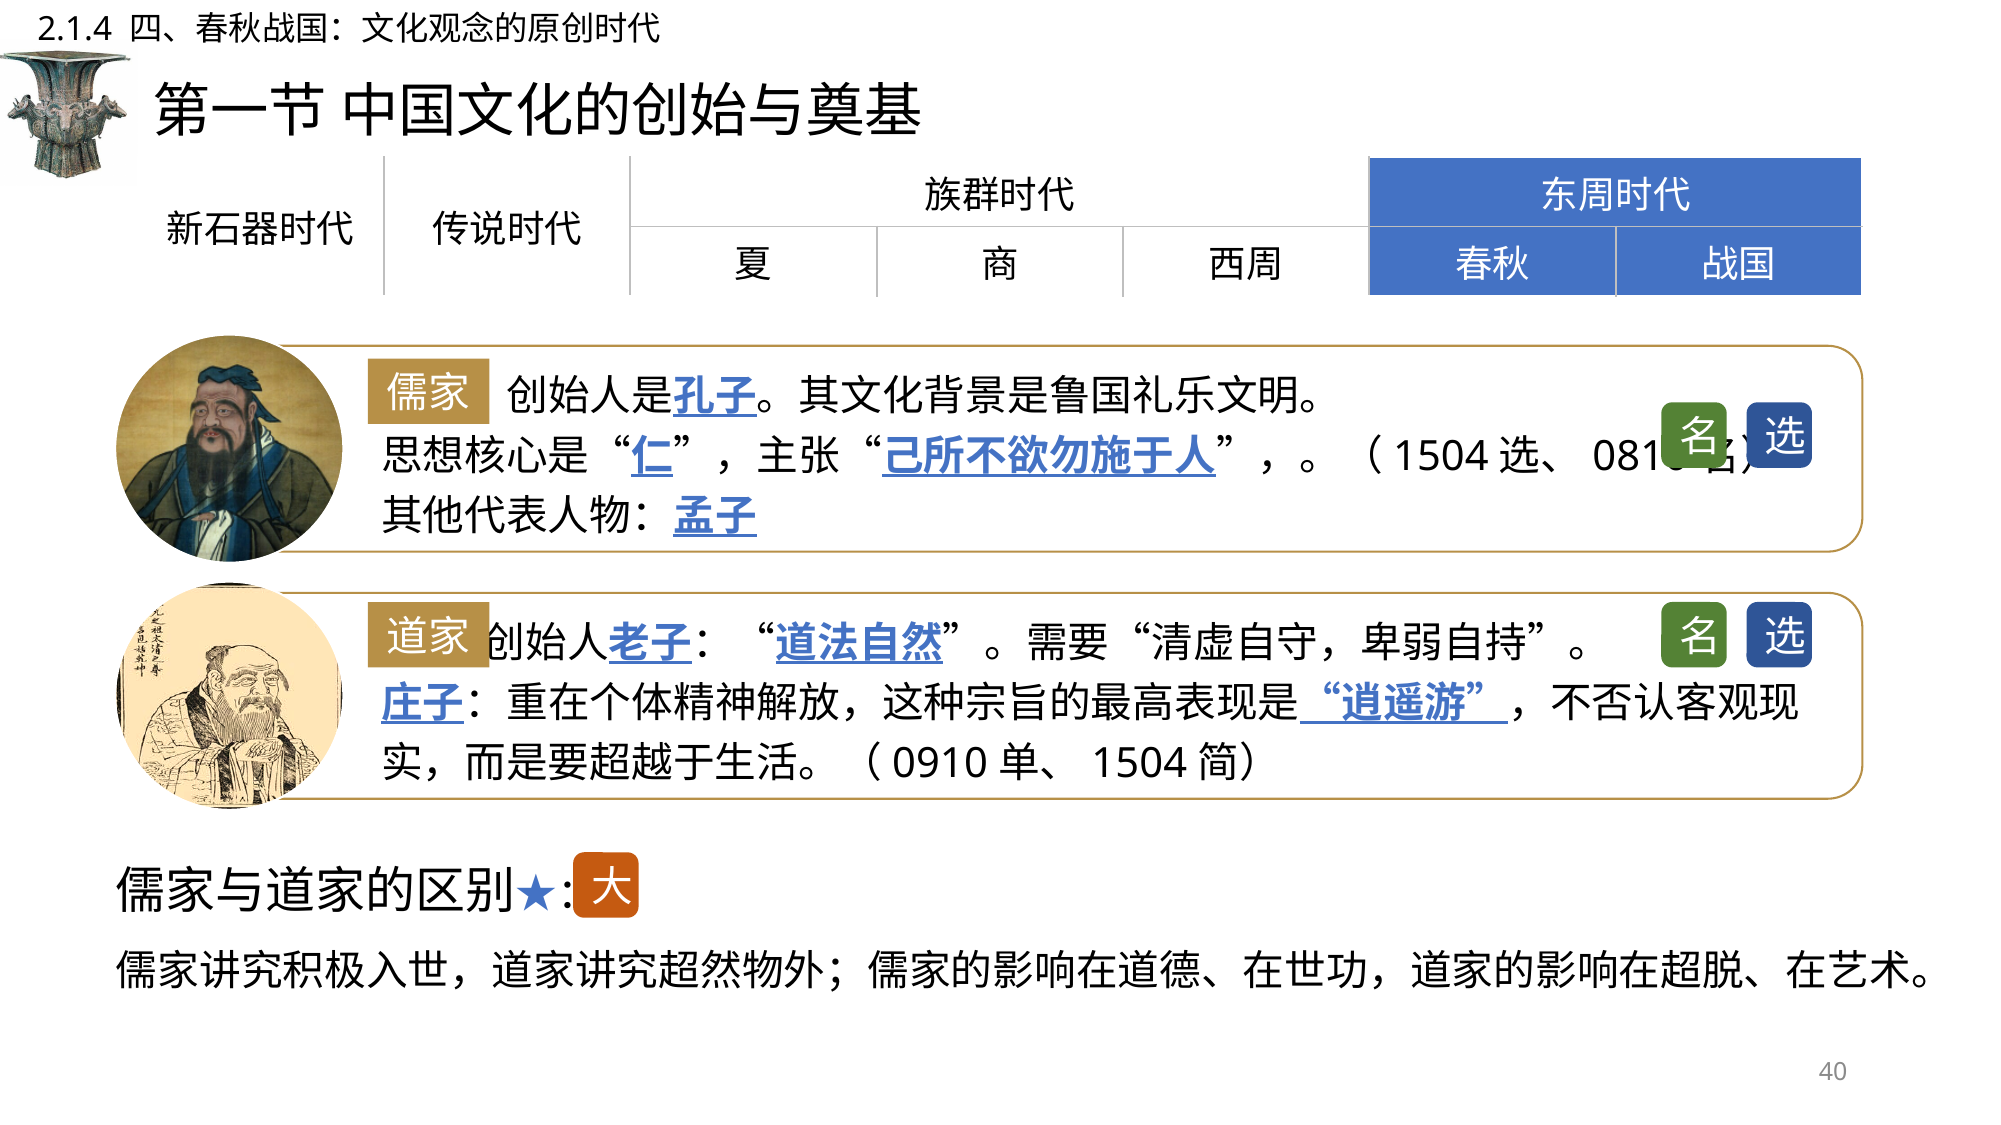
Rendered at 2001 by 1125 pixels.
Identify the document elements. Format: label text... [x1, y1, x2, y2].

slide_number 40 [1412, 1042, 1863, 1103]
table_cell 夏 [631, 227, 876, 295]
table_header 东周时代 [1370, 158, 1861, 226]
table_header 族群时代 [631, 158, 1368, 226]
table_cell 西周 [1124, 227, 1368, 295]
title 第一节 中国文化的创始与奠基 [137, 59, 1863, 156]
table_cell 春秋 [1370, 227, 1615, 295]
text_box 2.1.4 四、春秋战国：文化观念的原创时代 [22, 0, 676, 55]
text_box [115, 334, 1863, 563]
table_header 新石器时代 [138, 158, 383, 295]
table_cell 商 [878, 227, 1122, 295]
table_header 传说时代 [385, 158, 629, 295]
picture [0, 39, 138, 186]
table_cell 战国 [1617, 227, 1861, 295]
text_box 儒家与道家的区别★： 儒家讲究积极入世，道家讲究超然物外；儒家的影响在道德、在世功，道家的影响在超脱、在艺术。 [100, 821, 1963, 1026]
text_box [115, 581, 1863, 810]
text_box 大 [572, 851, 640, 919]
